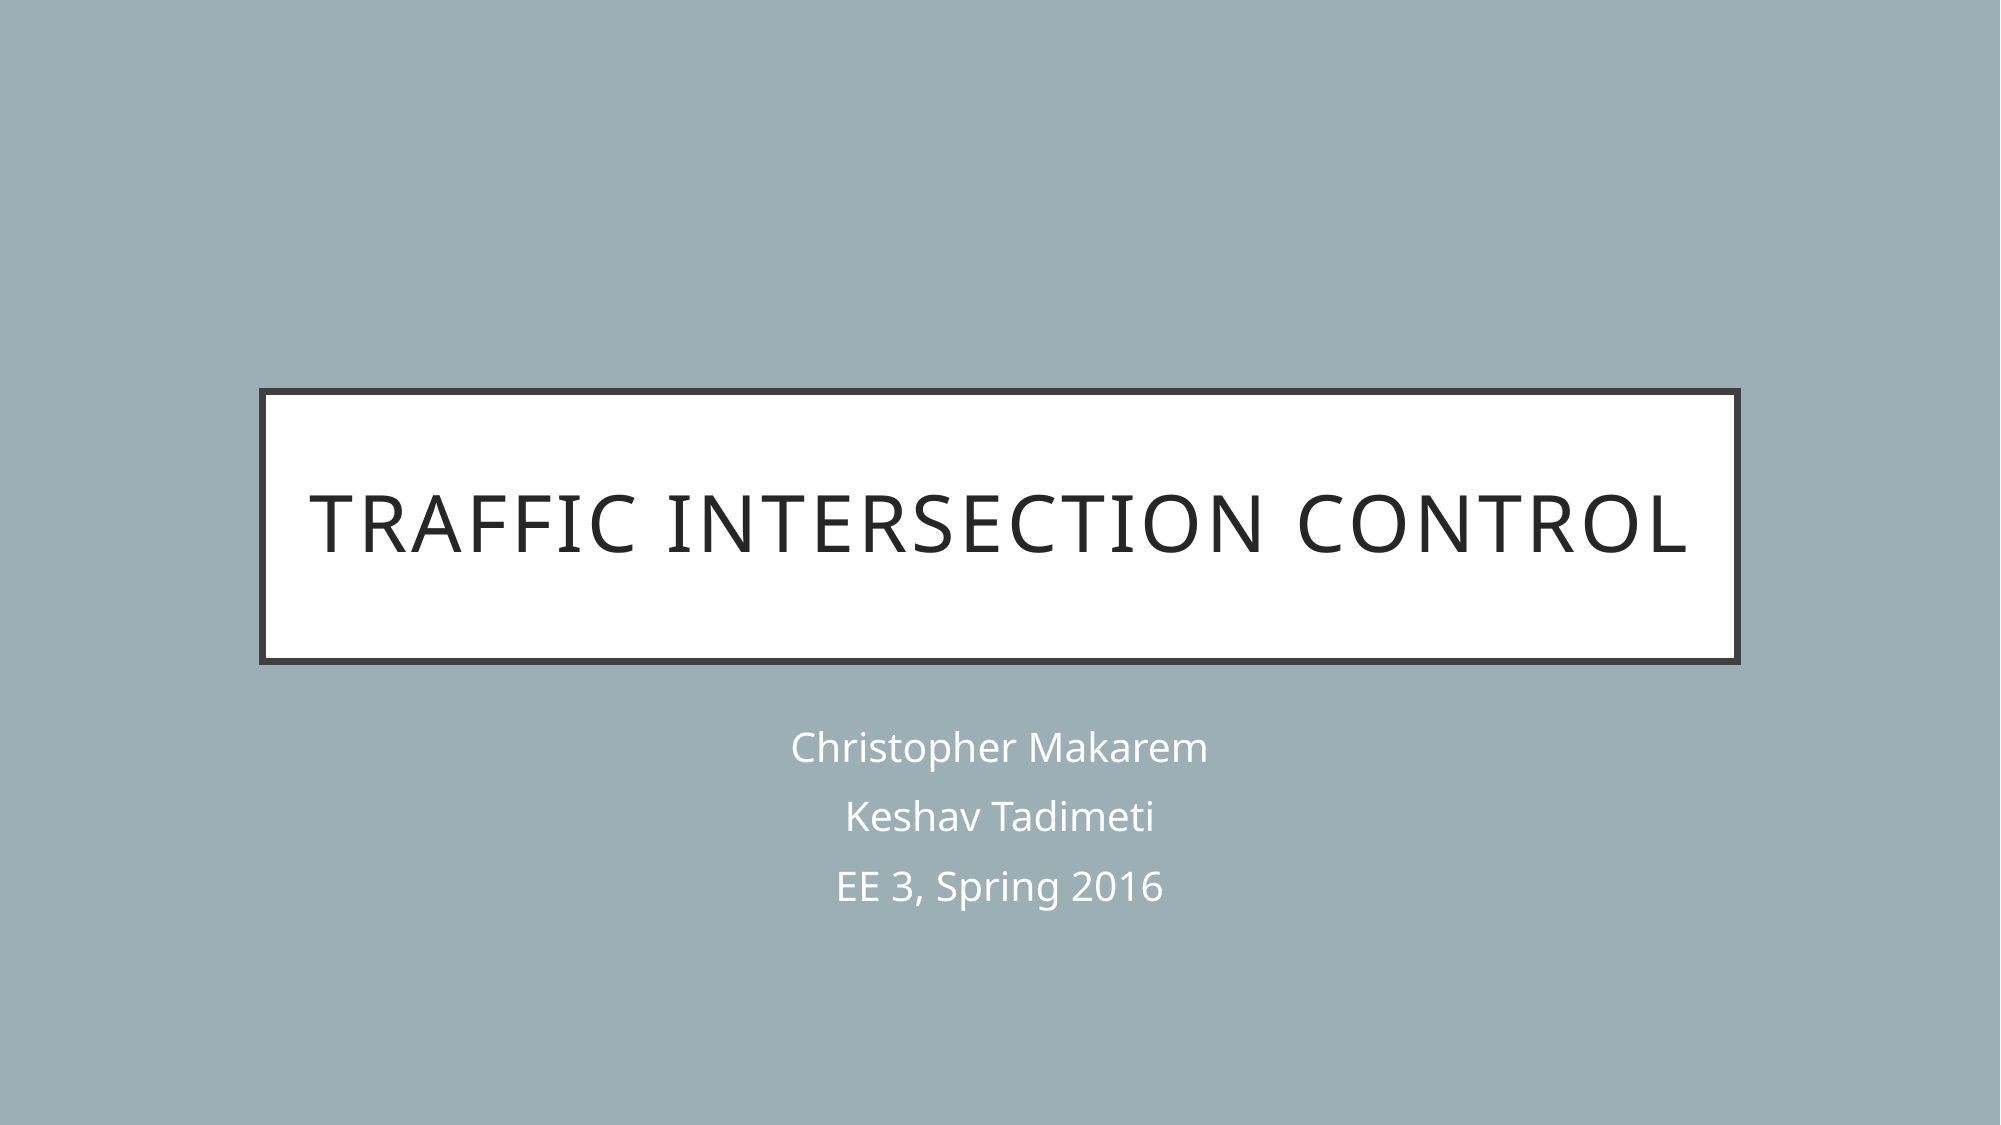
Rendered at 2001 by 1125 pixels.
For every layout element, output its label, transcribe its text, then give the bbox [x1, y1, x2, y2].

subtitle Christopher Makarem Keshav Tadimeti EE 3, Spring 2016 [442, 713, 1558, 918]
title Traffic Intersection Control [259, 388, 1741, 665]
